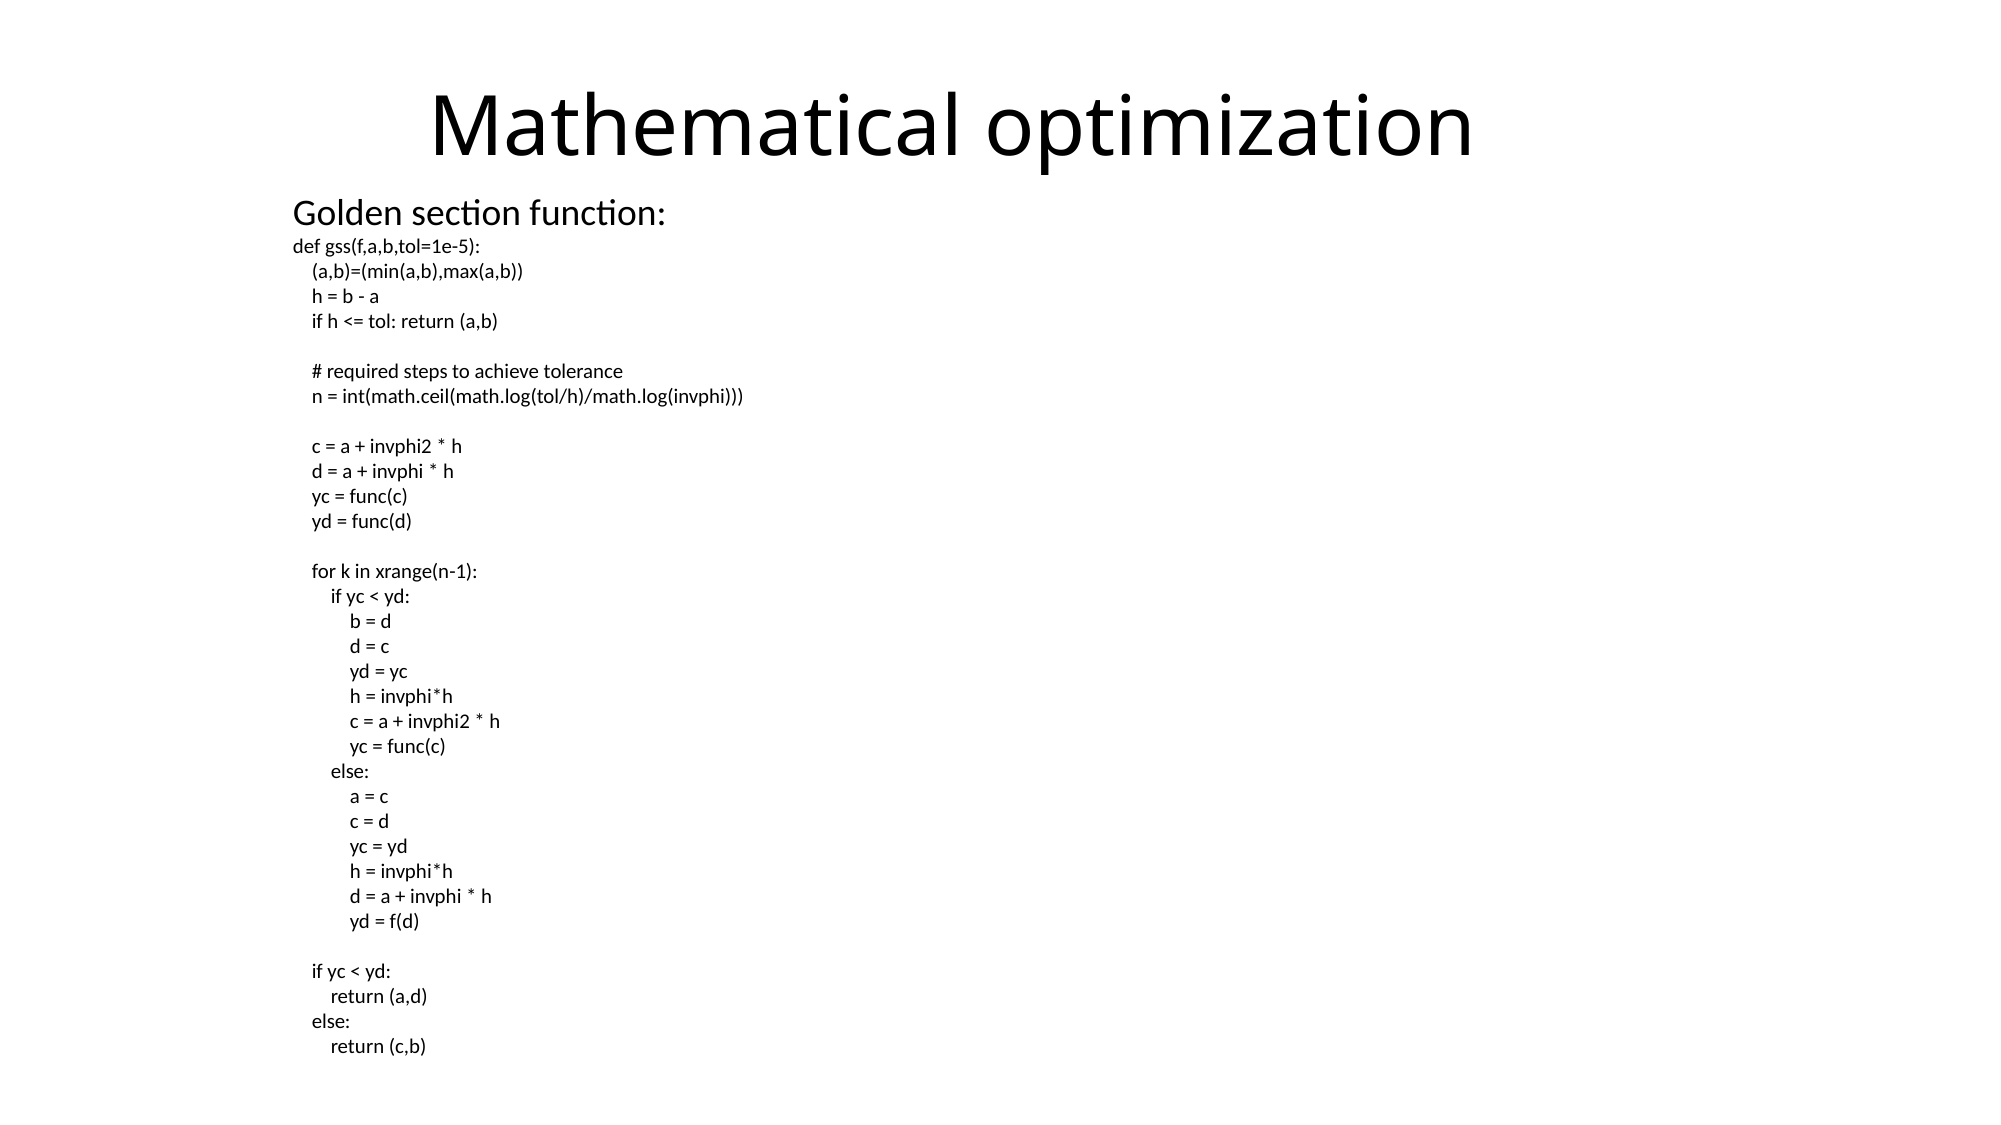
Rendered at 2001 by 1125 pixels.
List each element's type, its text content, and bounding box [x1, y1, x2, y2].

text_box Golden section function: def gss(f,a,b,tol=1e-5): (a,b)=(min(a,b),max(a,b)) h = b - a if h <= tol: return (a,b) # required steps to achieve tolerance n = int(math.ceil(math.log(tol/h)/math.log(invphi))) c = a + invphi2 * h d = a + invphi * h yc = func(c) yd = func(d) for k in xrange(n-1): if yc < yd: b = d d = c yd = yc h = invphi*h c = a + invphi2 * h yc = func(c) else: a = c c = d yc = yd h = invphi*h d = a + invphi * h yd = f(d) if yc < yd: return (a,d) else: return (c,b) [278, 180, 1611, 1125]
text_box Mathematical optimization [413, 64, 1492, 180]
